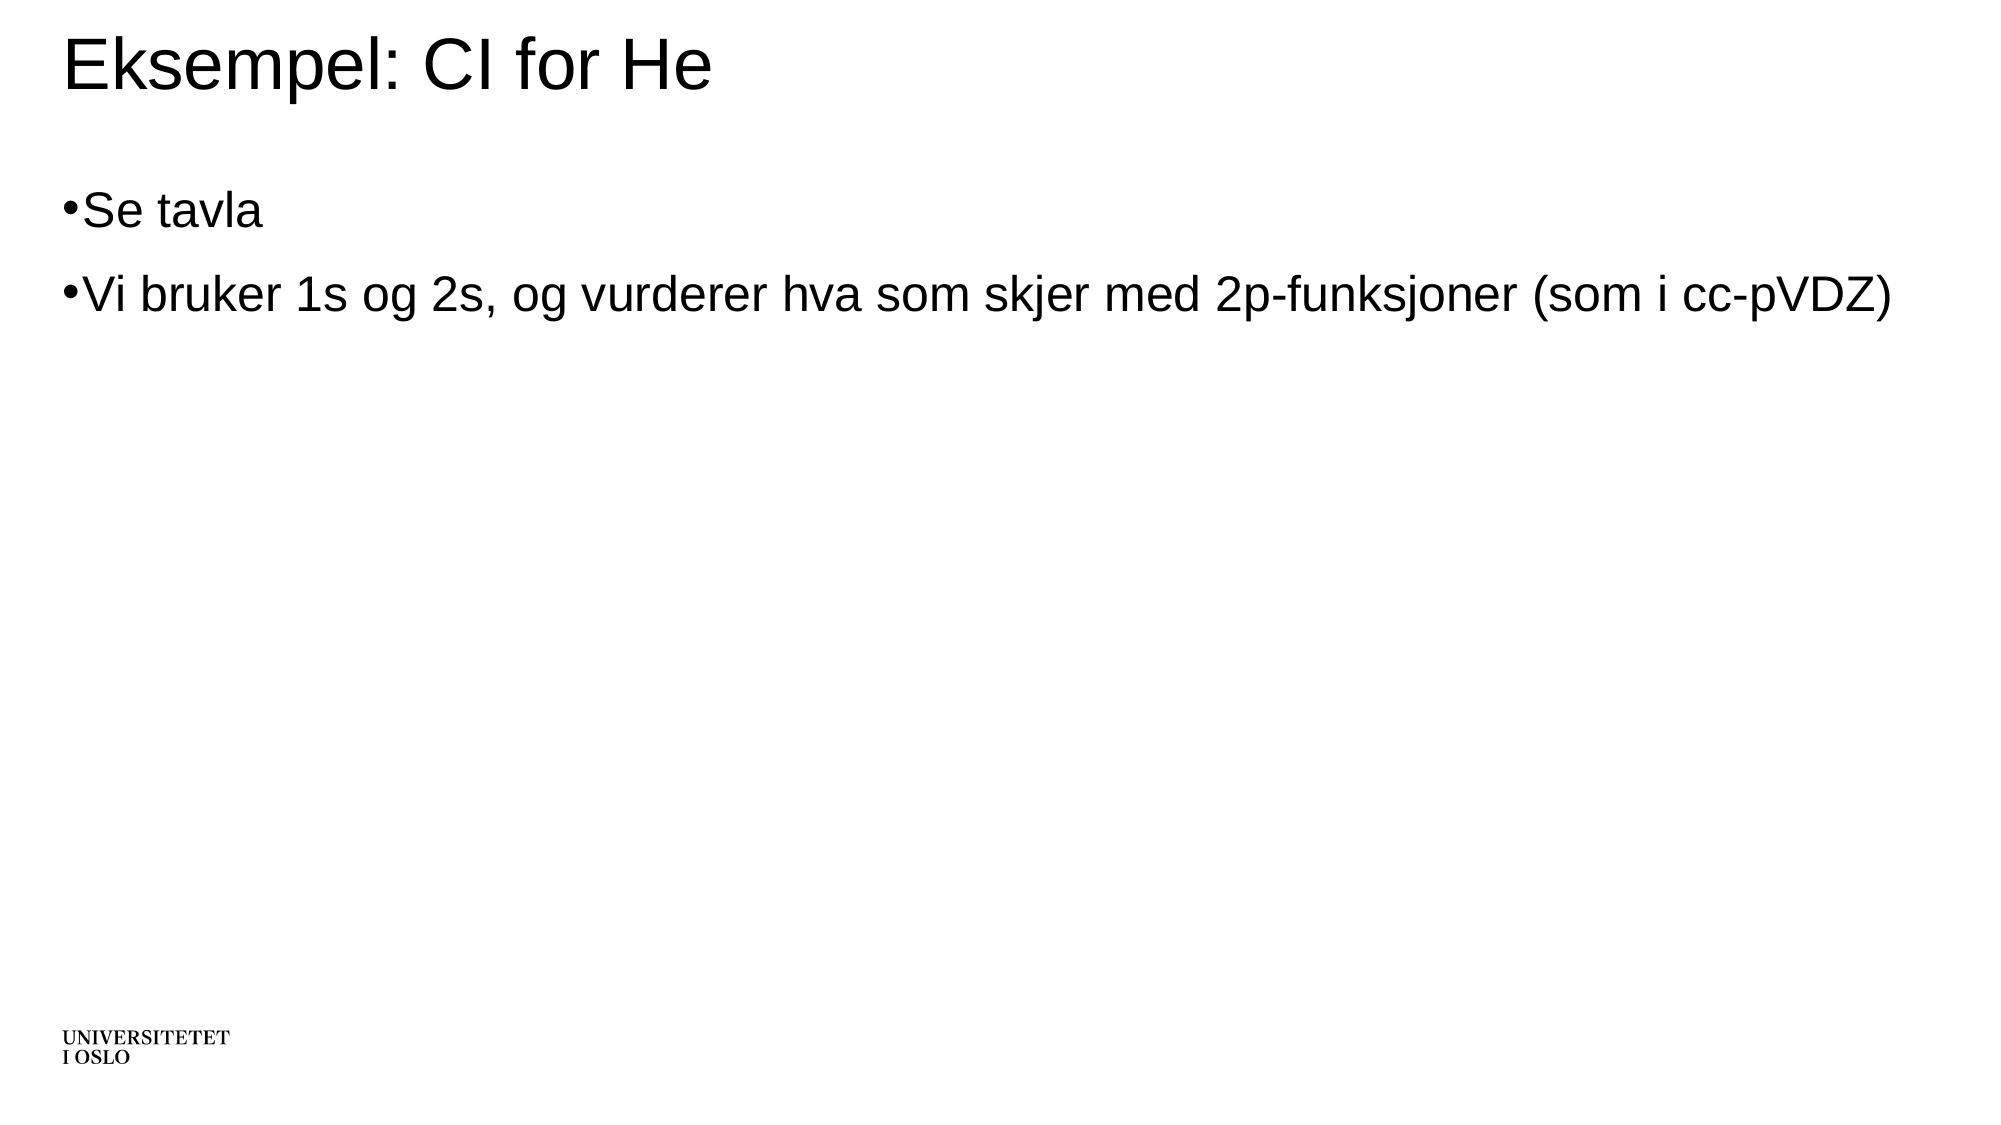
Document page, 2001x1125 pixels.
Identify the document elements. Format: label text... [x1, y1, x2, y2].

picture [62, 1030, 230, 1064]
list Se tavla Vi bruker 1s og 2s, og vurderer hva som skjer med 2p-funksjoner (som i cc-pVDZ) [62, 177, 1938, 994]
title Eksempel: CI for He [62, 26, 1938, 151]
